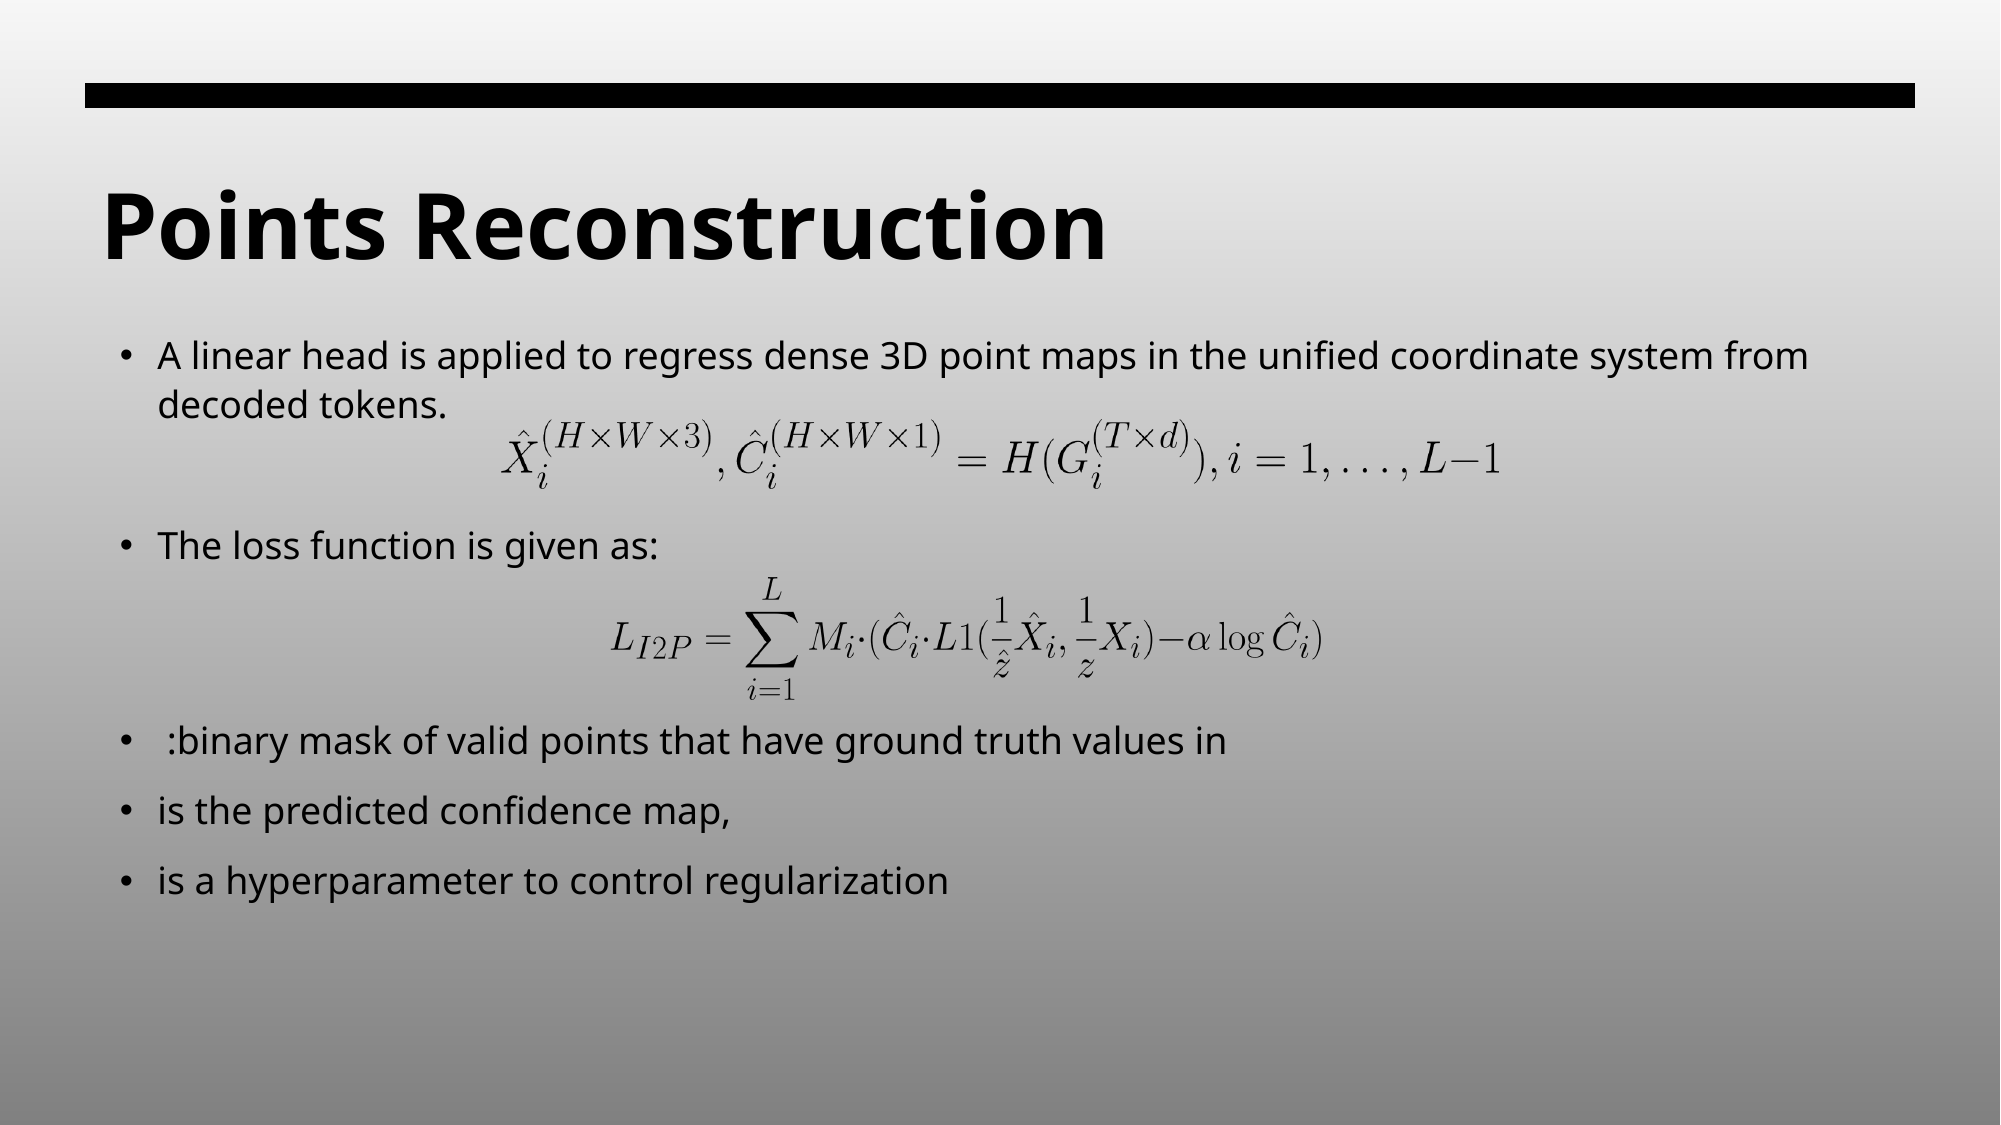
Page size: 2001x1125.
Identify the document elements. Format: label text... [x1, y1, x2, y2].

picture [608, 577, 1322, 701]
title Points Reconstruction [85, 160, 1916, 401]
picture [500, 419, 1500, 490]
